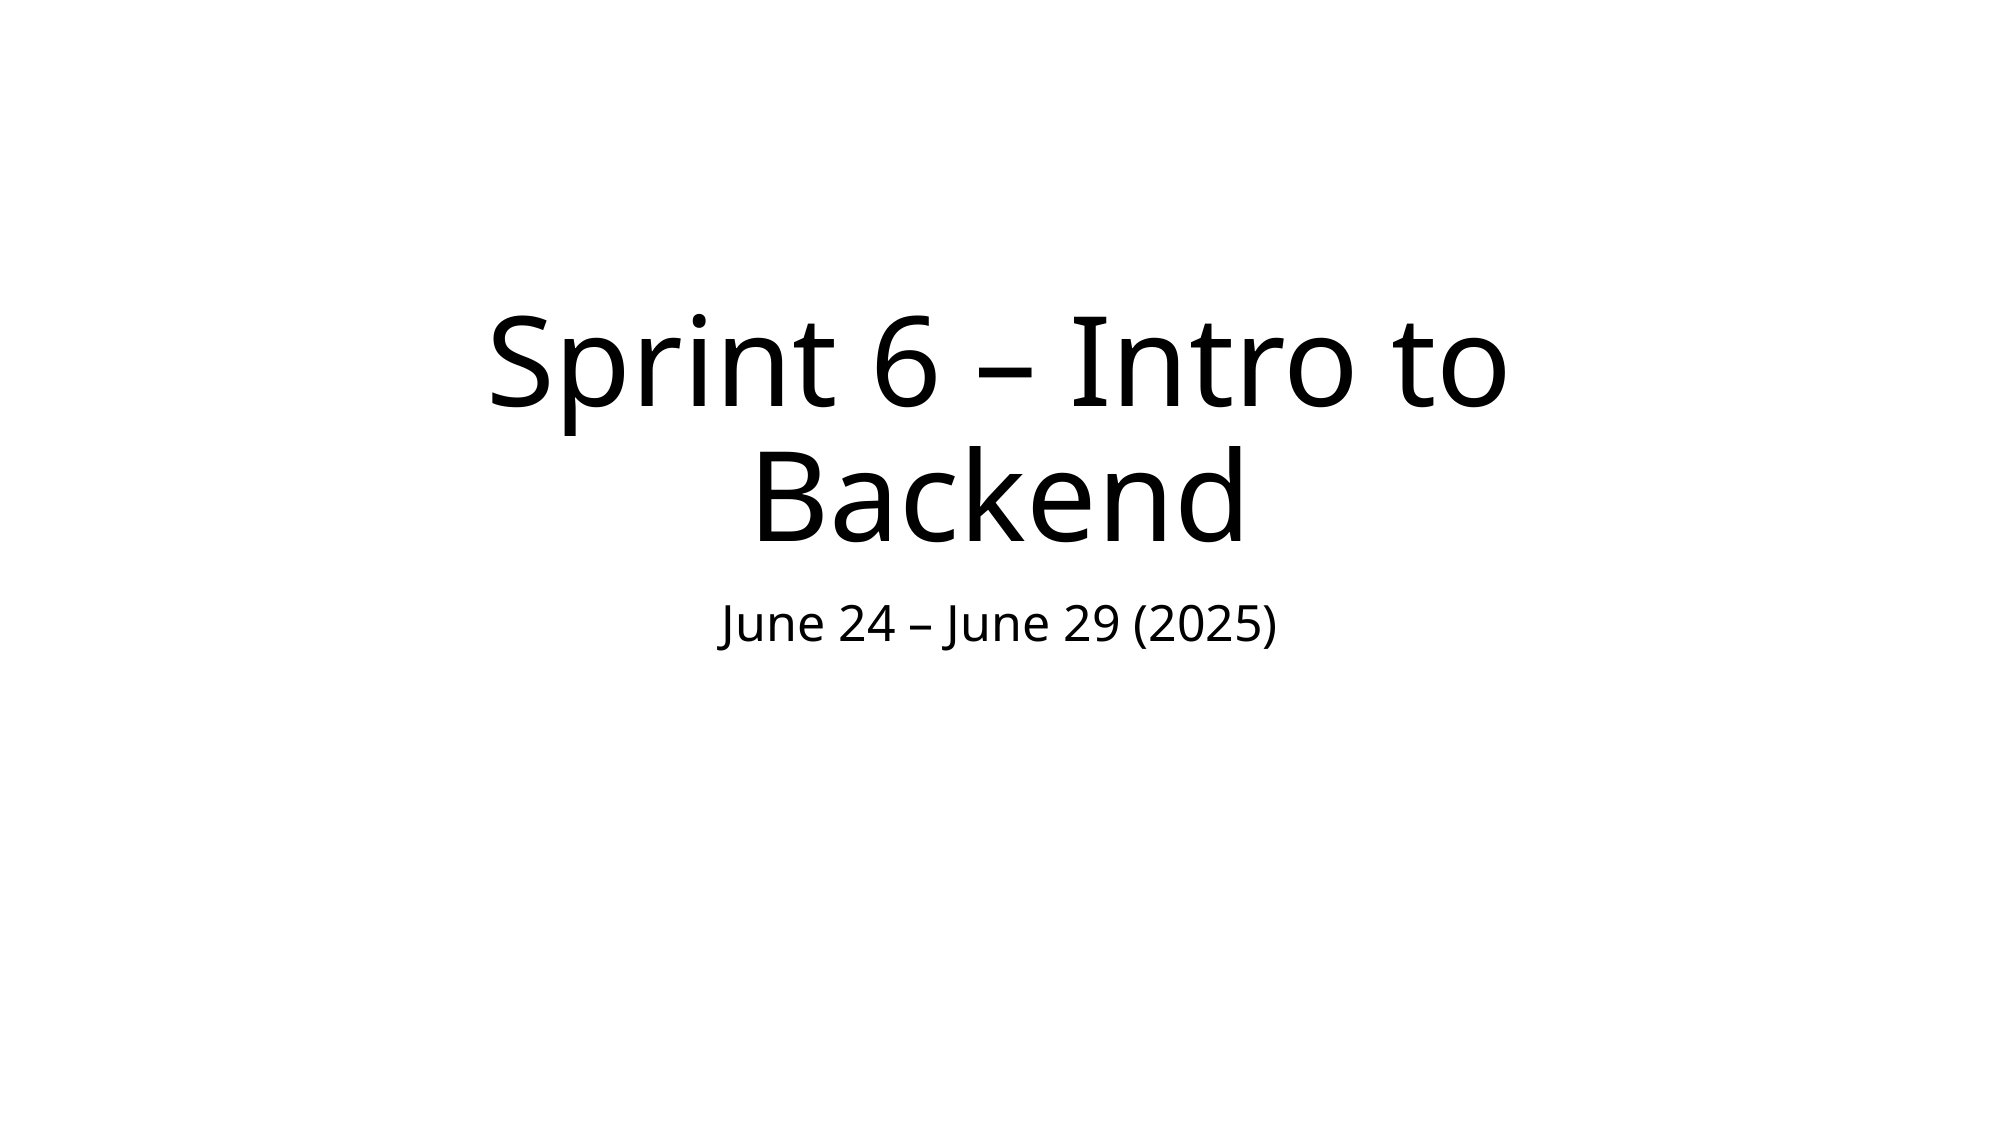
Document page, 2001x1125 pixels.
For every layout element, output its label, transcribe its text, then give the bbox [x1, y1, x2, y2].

subtitle June 24 – June 29 (2025) [249, 590, 1750, 863]
title Sprint 6 – Intro to Backend [249, 184, 1750, 576]
